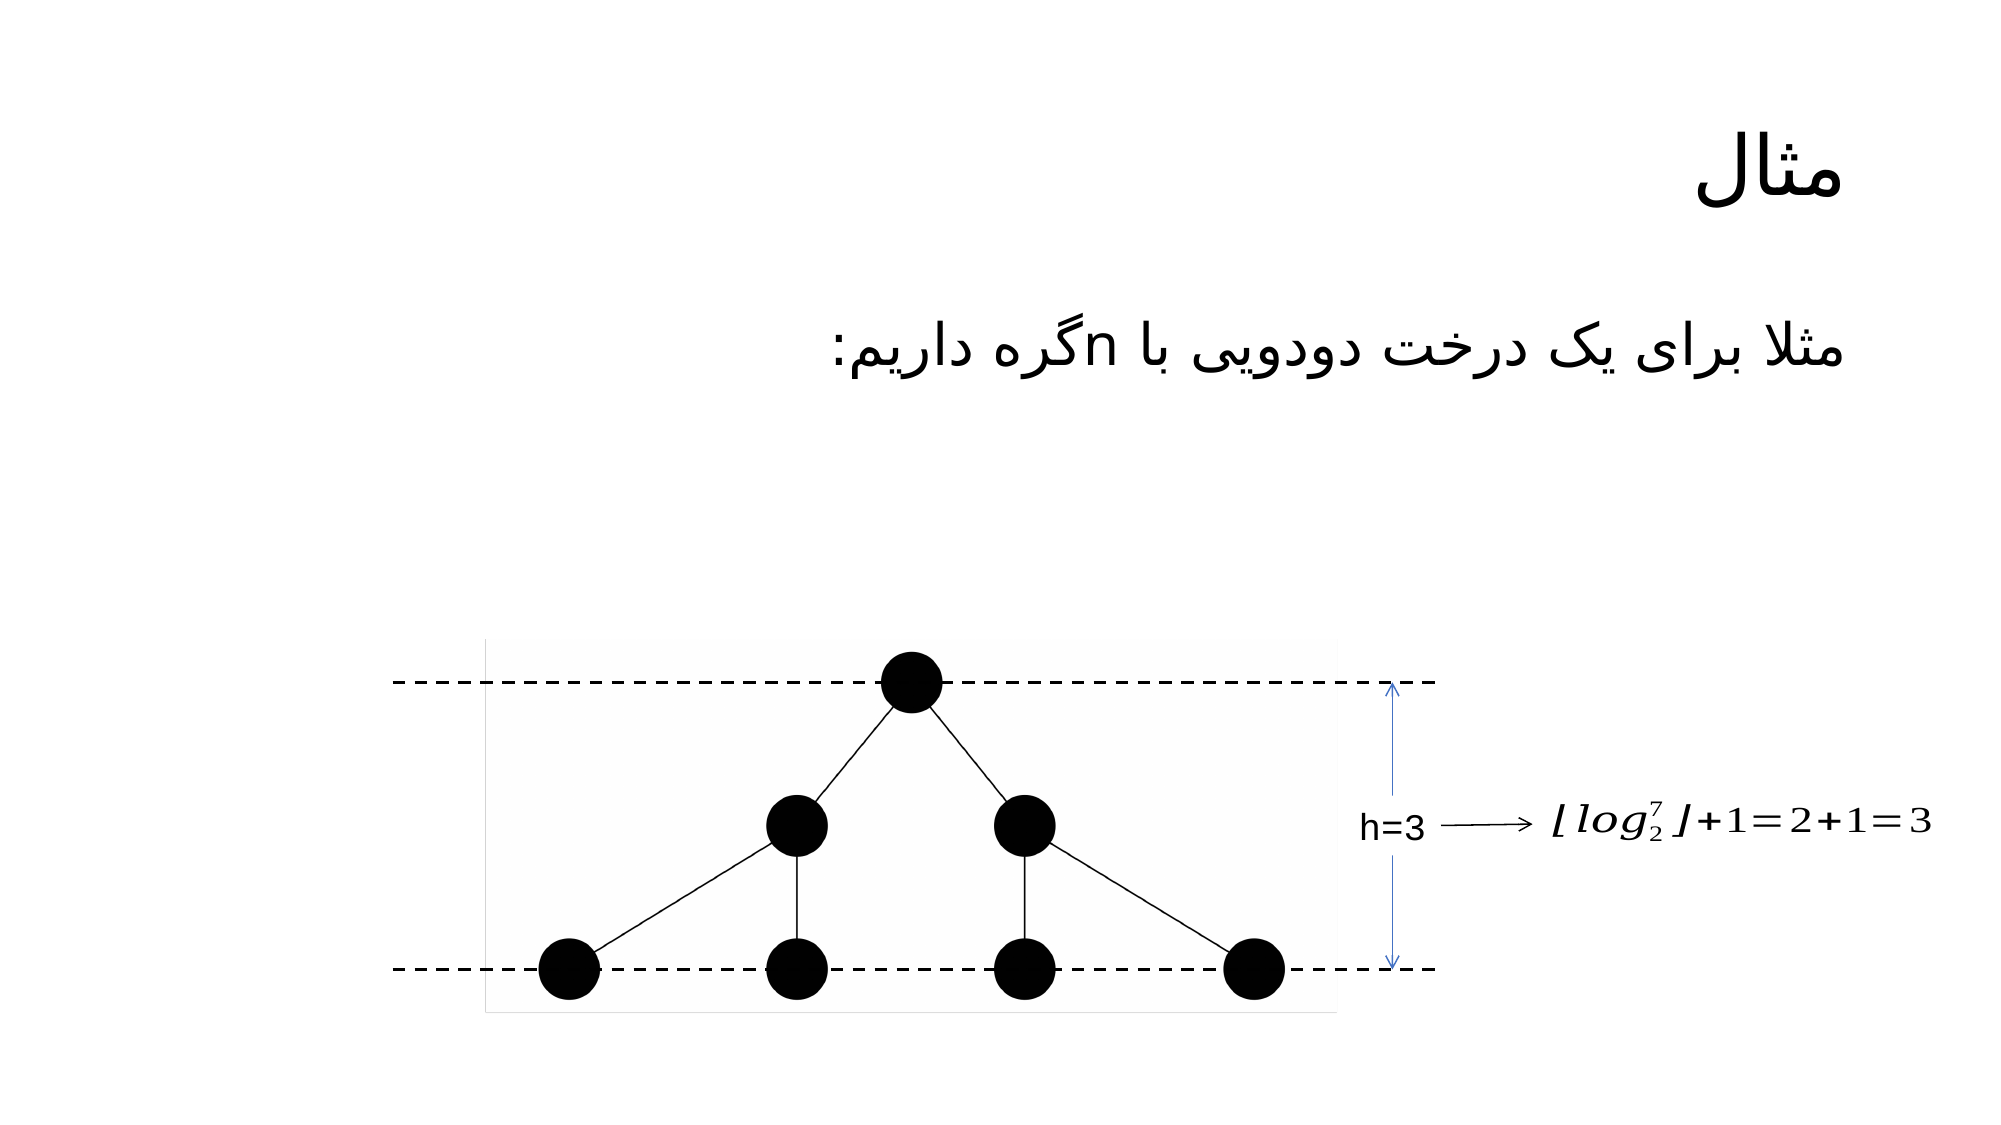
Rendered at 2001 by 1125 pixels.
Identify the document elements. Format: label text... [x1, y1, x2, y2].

picture [484, 683, 1341, 969]
picture [484, 639, 1341, 682]
text_box h=3 [1343, 795, 1392, 856]
picture [484, 970, 1341, 1014]
text_box h=3 [1393, 795, 1442, 856]
title مثال [137, 59, 1863, 278]
